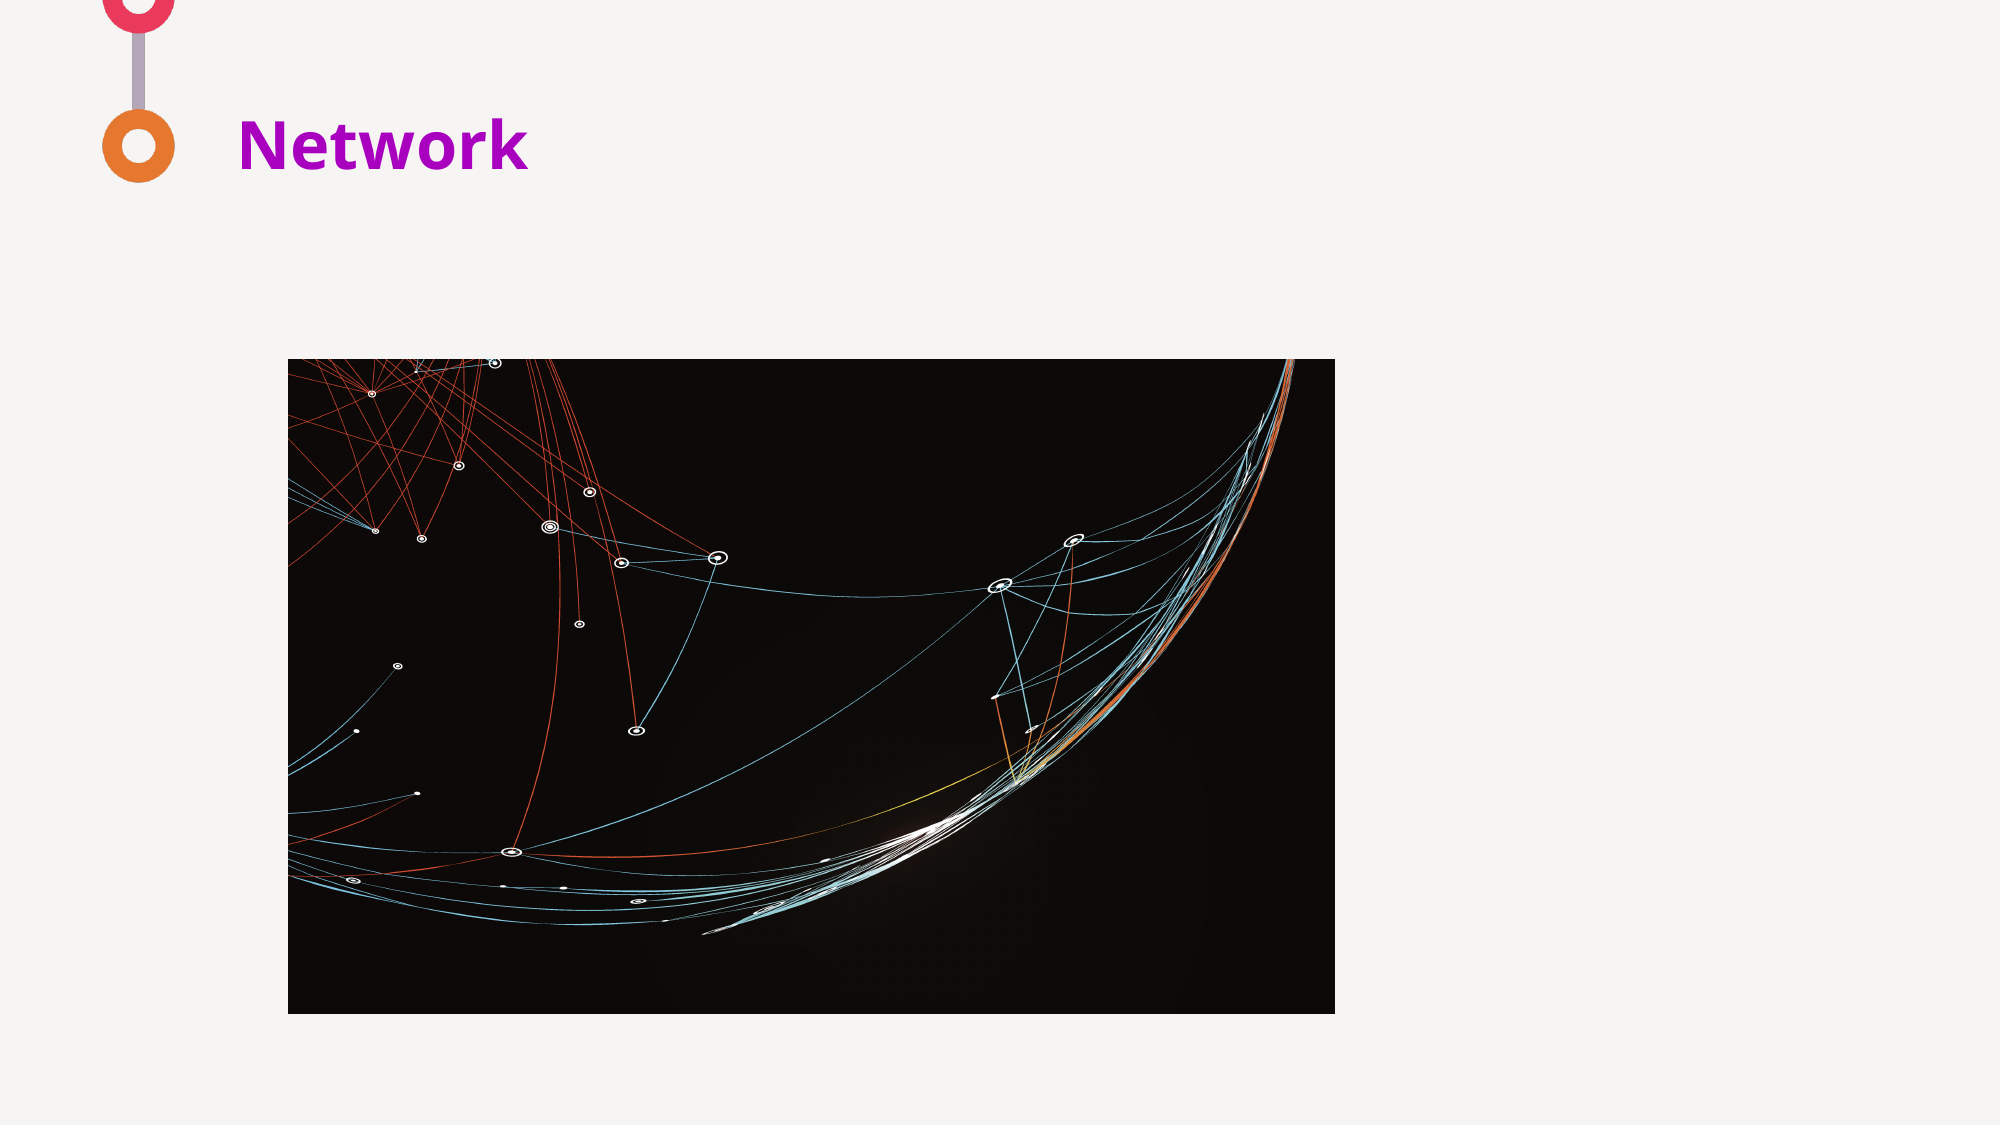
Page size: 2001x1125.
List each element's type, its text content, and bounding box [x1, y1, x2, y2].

picture [100, 0, 179, 192]
title Network [236, 111, 1388, 278]
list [288, 359, 1335, 1015]
